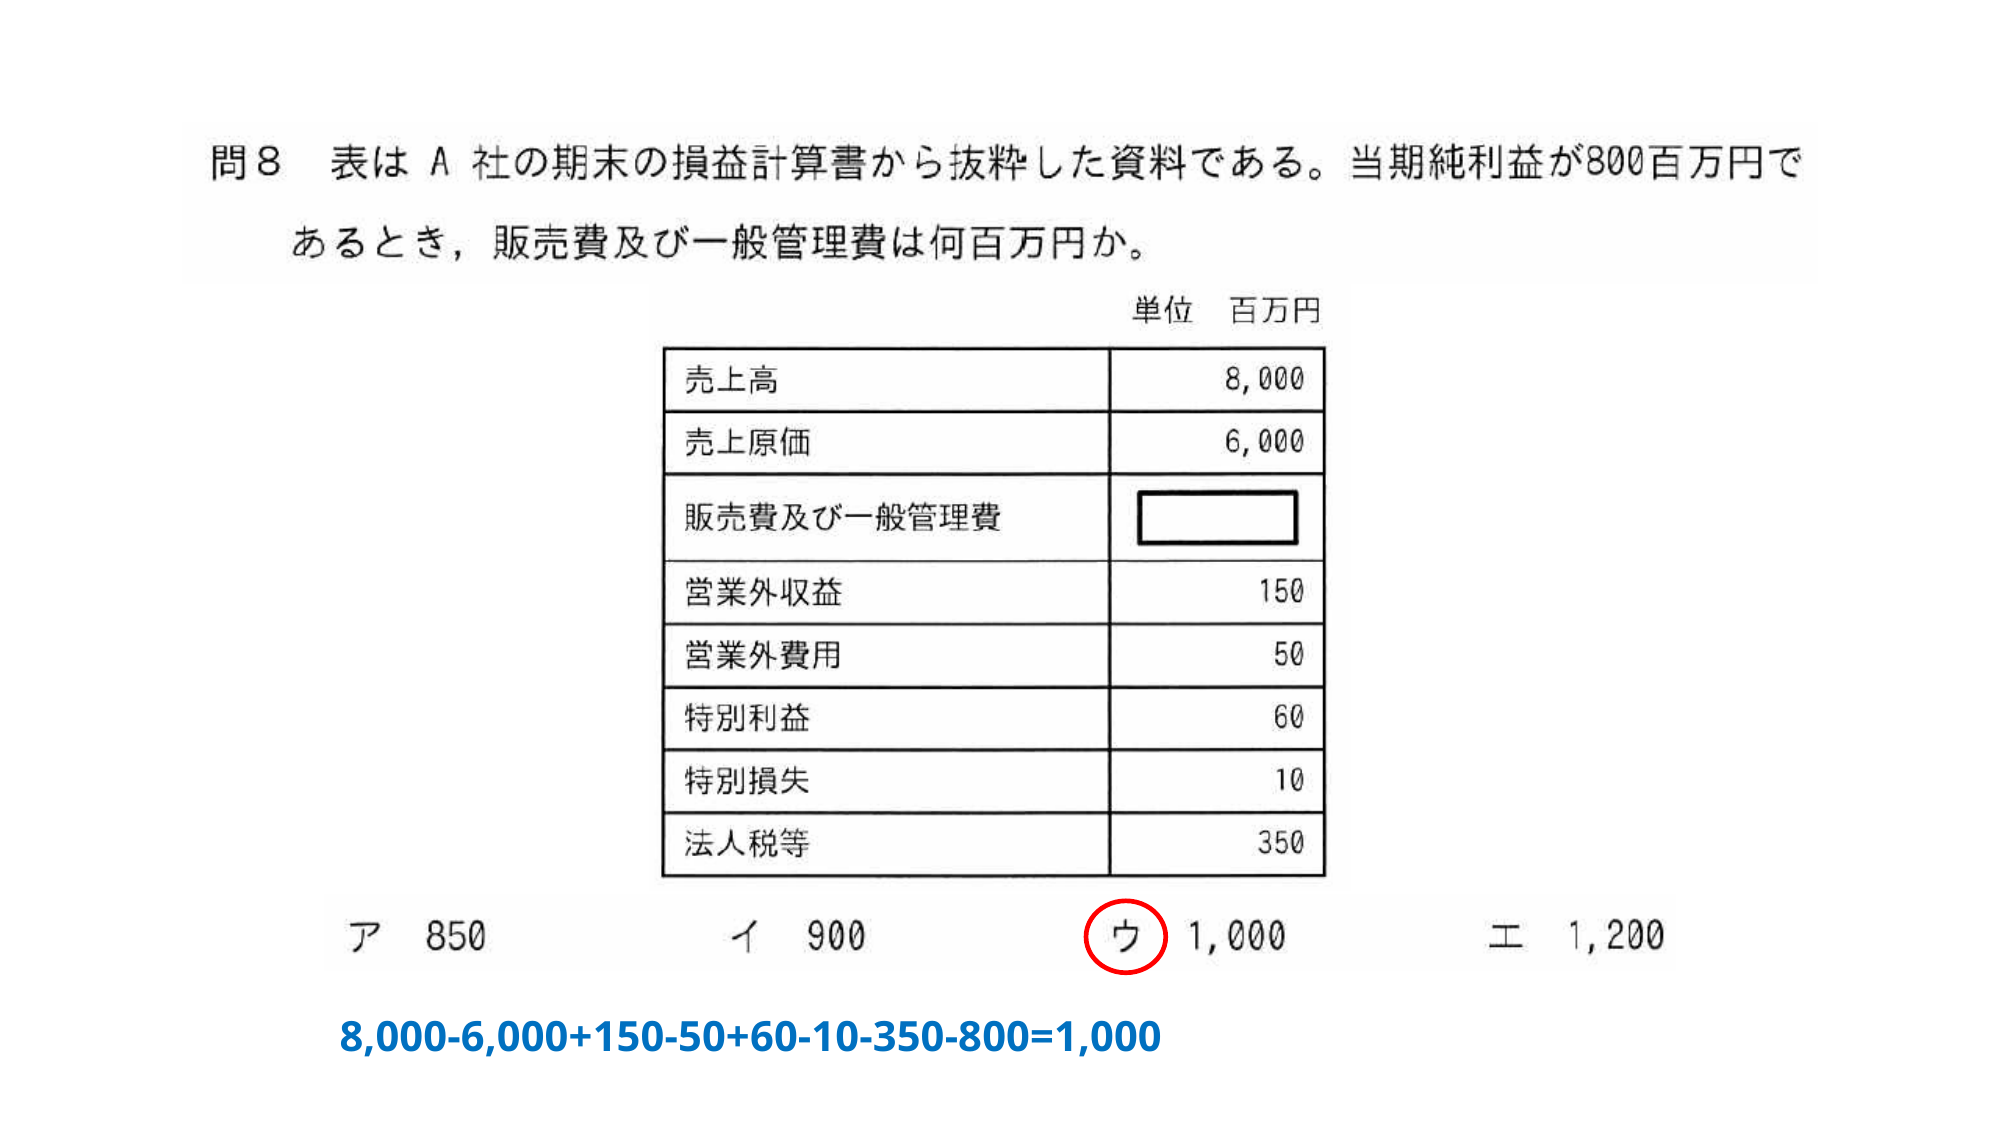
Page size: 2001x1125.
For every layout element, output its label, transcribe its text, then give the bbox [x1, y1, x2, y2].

text_box 8,000-6,000+150-50+60-10-350-800=1,000 [324, 1002, 1428, 1068]
picture [324, 894, 1676, 971]
picture [182, 122, 1818, 891]
